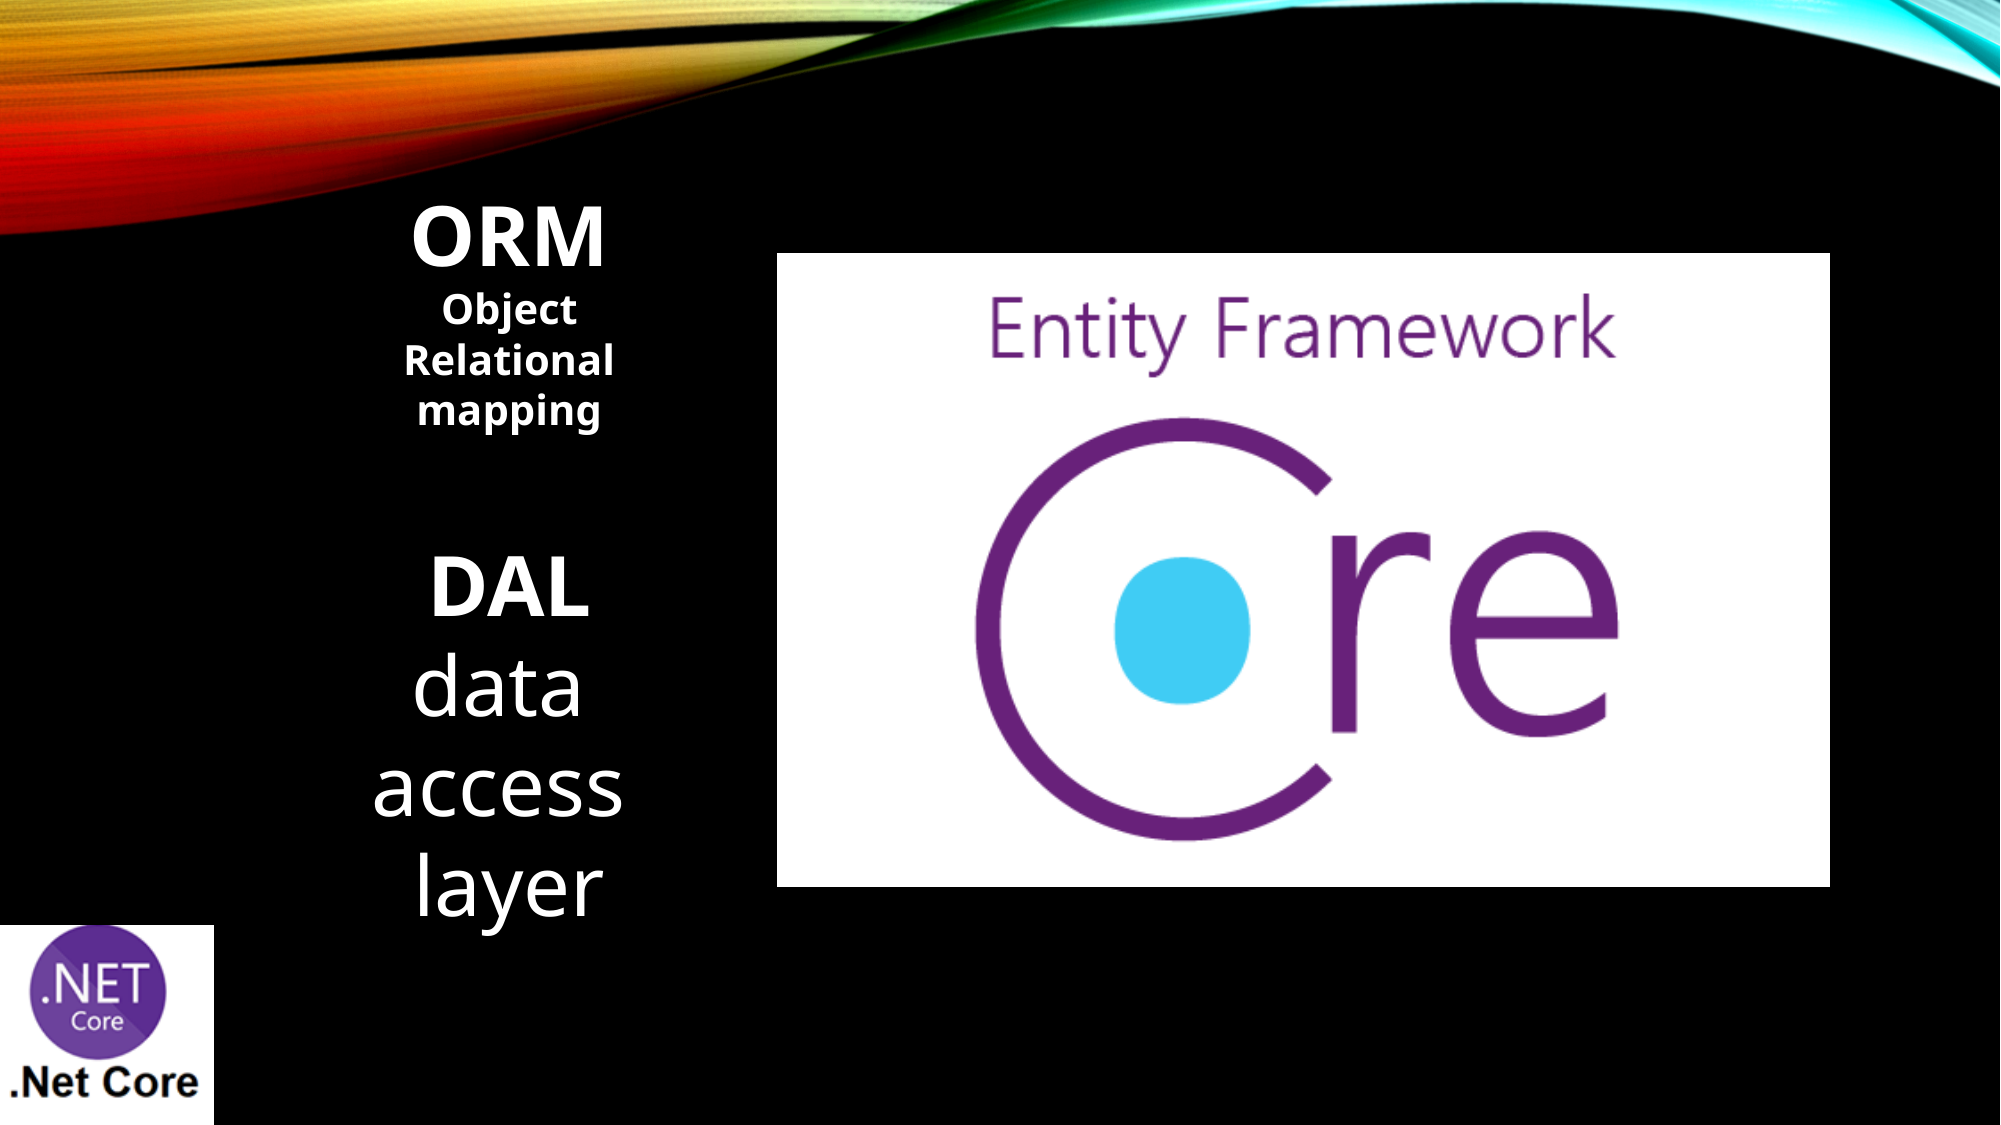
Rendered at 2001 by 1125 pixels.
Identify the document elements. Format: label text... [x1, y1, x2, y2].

picture [0, 924, 214, 1125]
text_box ORM Object Relational mapping DAL data access layer [160, 175, 859, 941]
picture [777, 252, 1831, 887]
picture [0, 0, 2000, 237]
